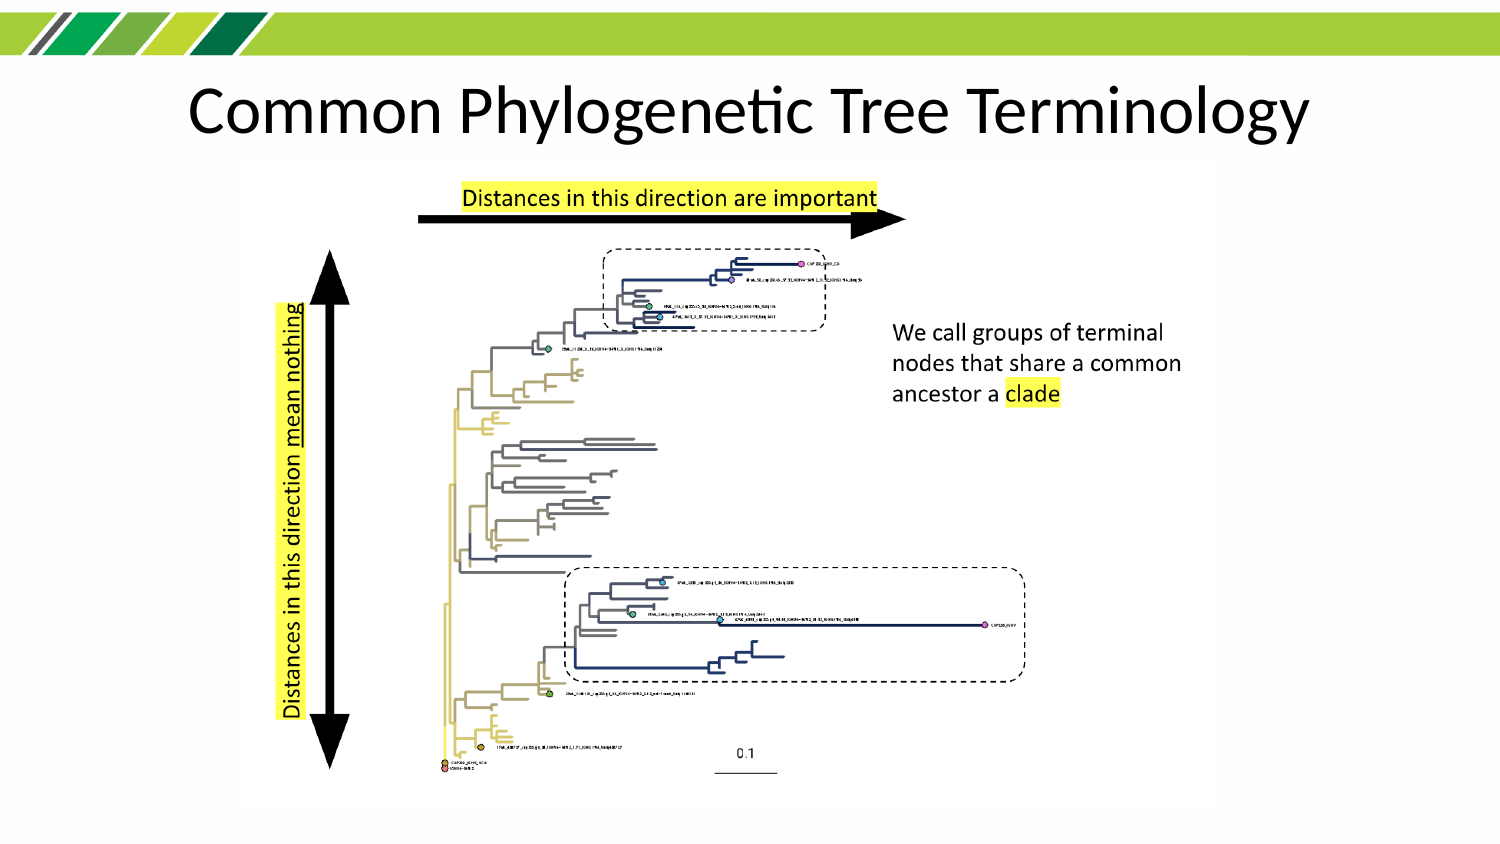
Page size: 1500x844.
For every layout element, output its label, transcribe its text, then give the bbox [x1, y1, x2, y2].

title Common Phylogenetic Tree Terminology [60, 38, 1439, 174]
picture [0, 0, 1500, 844]
